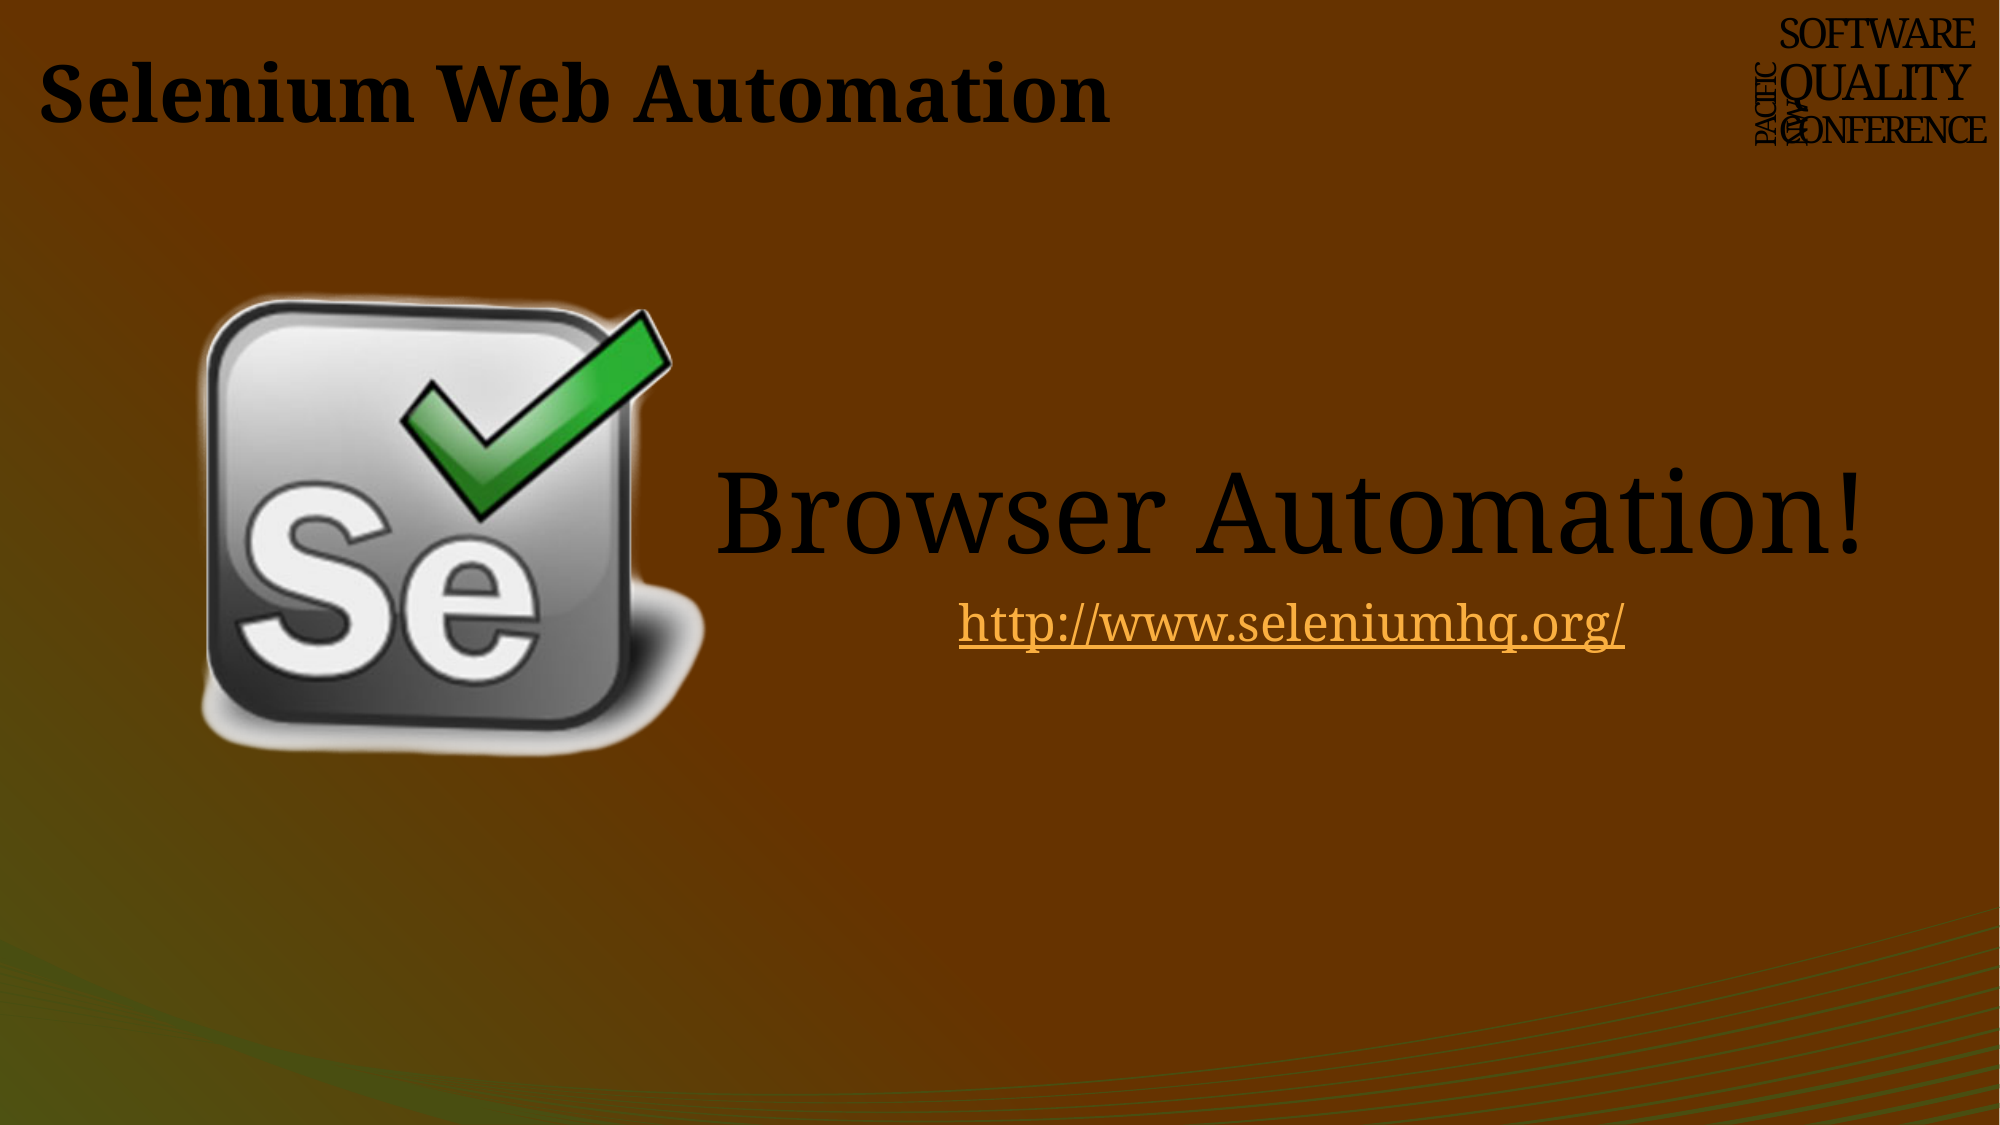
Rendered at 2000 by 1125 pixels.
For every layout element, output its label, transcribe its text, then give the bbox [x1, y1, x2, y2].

text_box SOFTWARE QUALITY CONFERENCE [1778, 12, 1989, 153]
text_box PACIFIC NW [1750, 9, 1814, 148]
picture [24, 243, 819, 776]
text_box Browser Automation! [823, 433, 1885, 584]
text_box http://www.seleniumhq.org/ [944, 584, 1641, 662]
title Selenium Web Automation [24, 12, 1525, 148]
